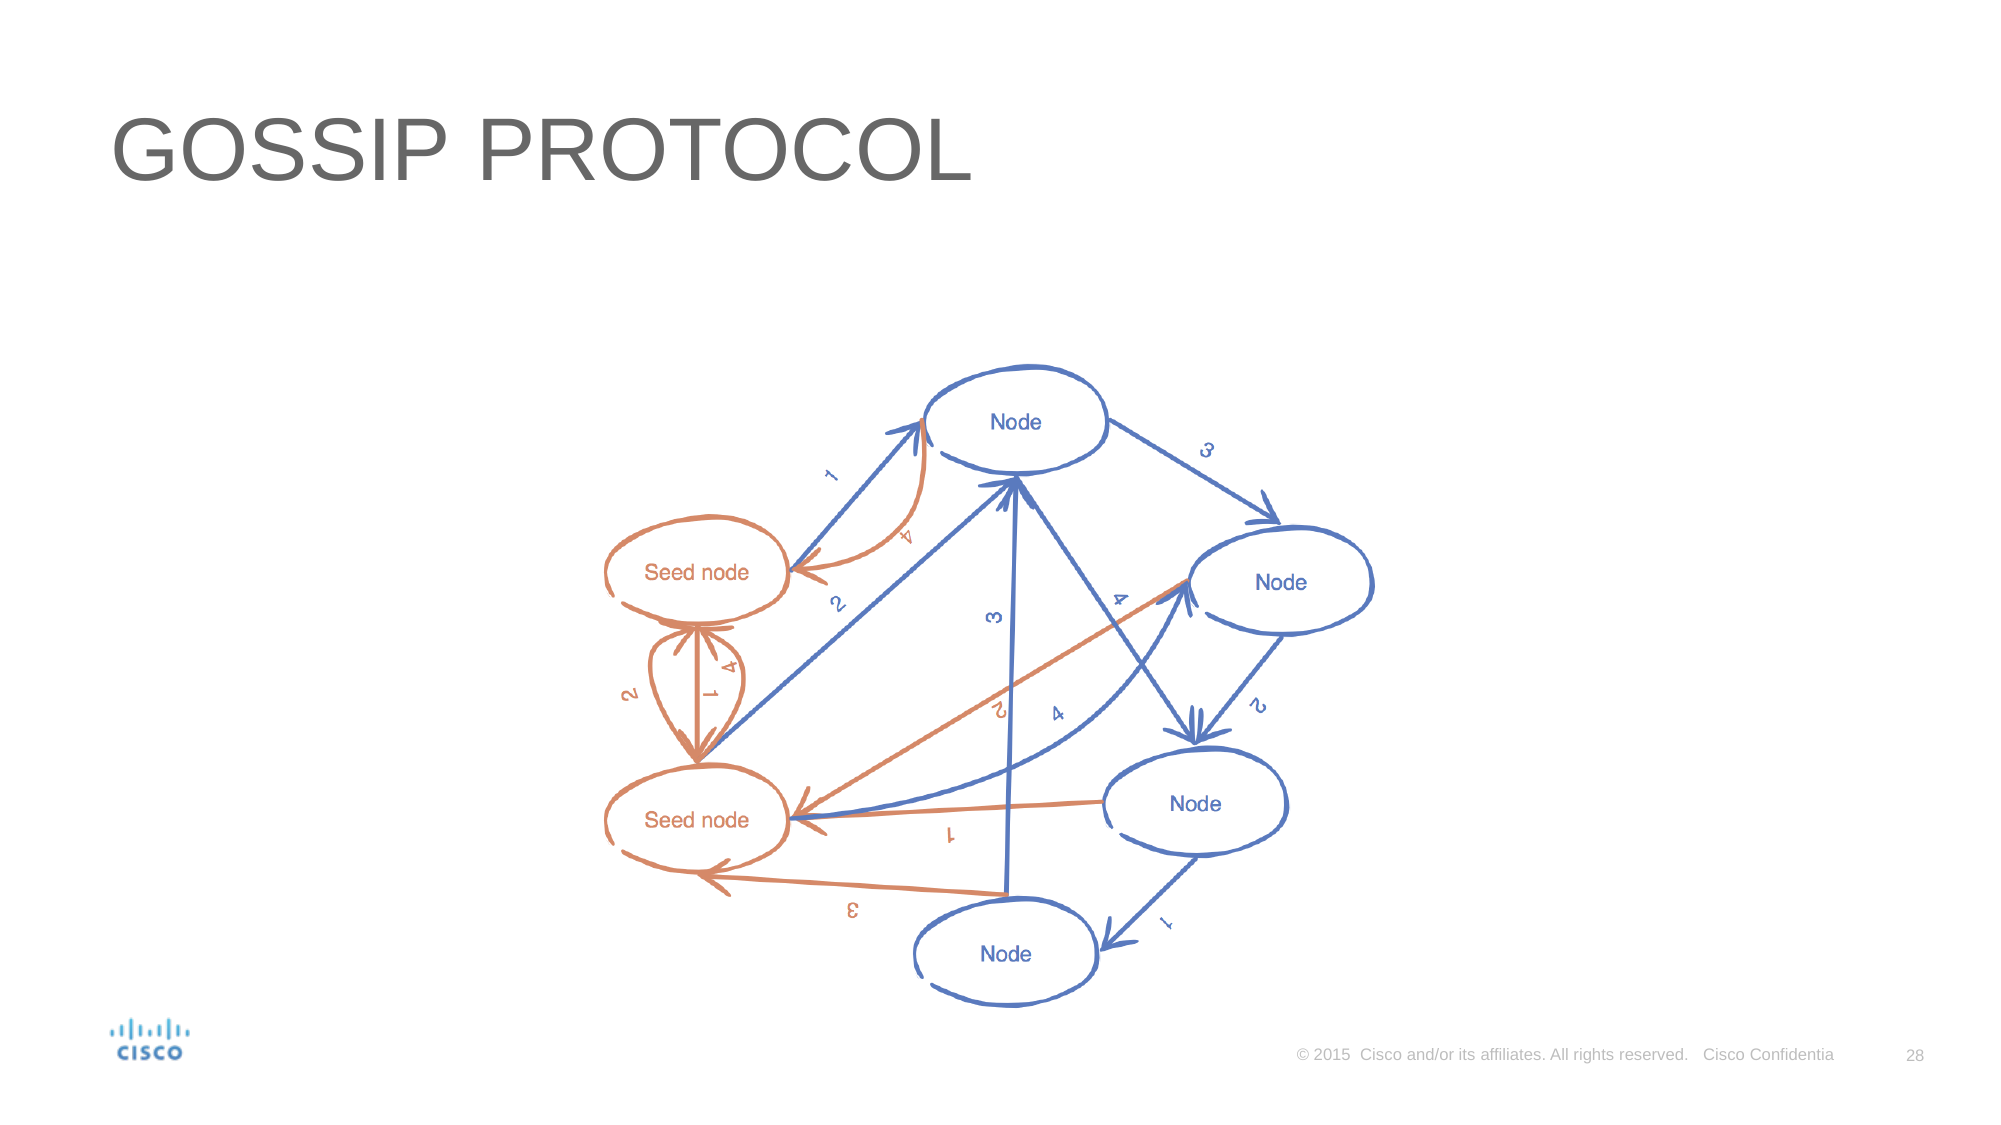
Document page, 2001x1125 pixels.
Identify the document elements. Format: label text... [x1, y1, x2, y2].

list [567, 347, 1434, 1013]
title GOSSIP PROTOCOL [95, 74, 1922, 235]
picture [103, 1011, 198, 1070]
